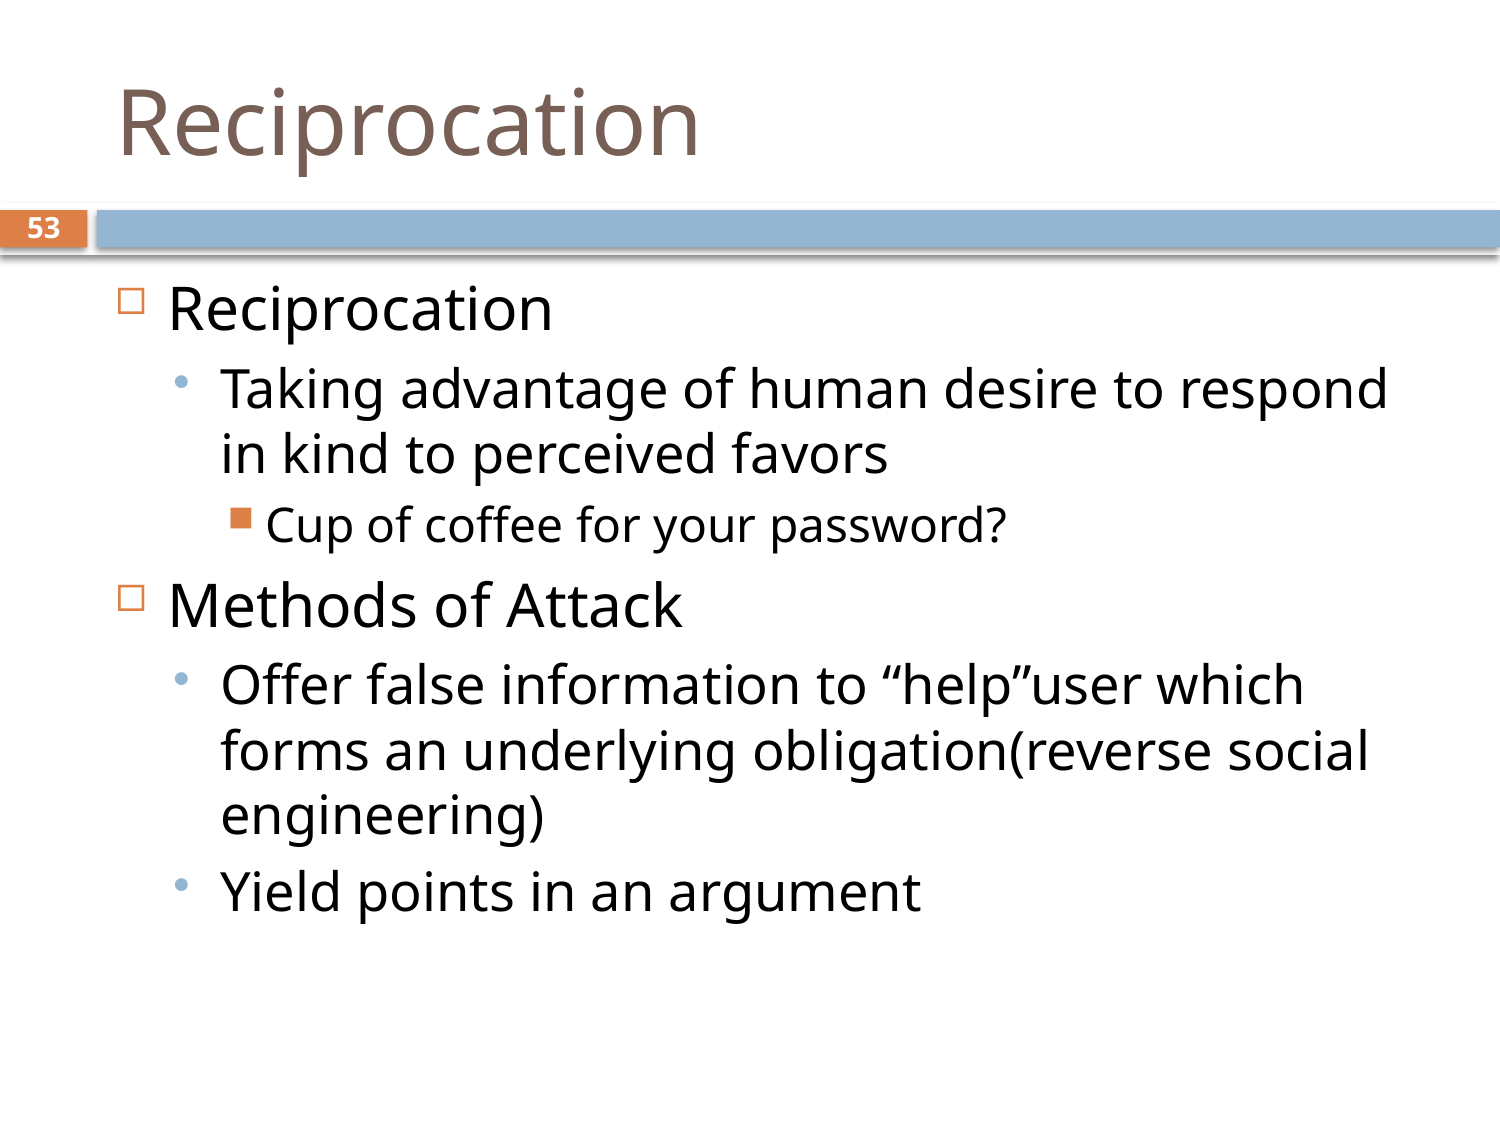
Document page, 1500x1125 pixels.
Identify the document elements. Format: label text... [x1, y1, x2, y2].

slide_number 53 [0, 208, 88, 249]
list Reciprocation Taking advantage of human desire to respond in kind to perceived favors Cup of coffee for your password? Methods of Attack Offer false information to “help”user which forms an underlying obligation(reverse social engineering) Yield points in an argument [100, 262, 1438, 1000]
title Reciprocation [100, 37, 1438, 200]
